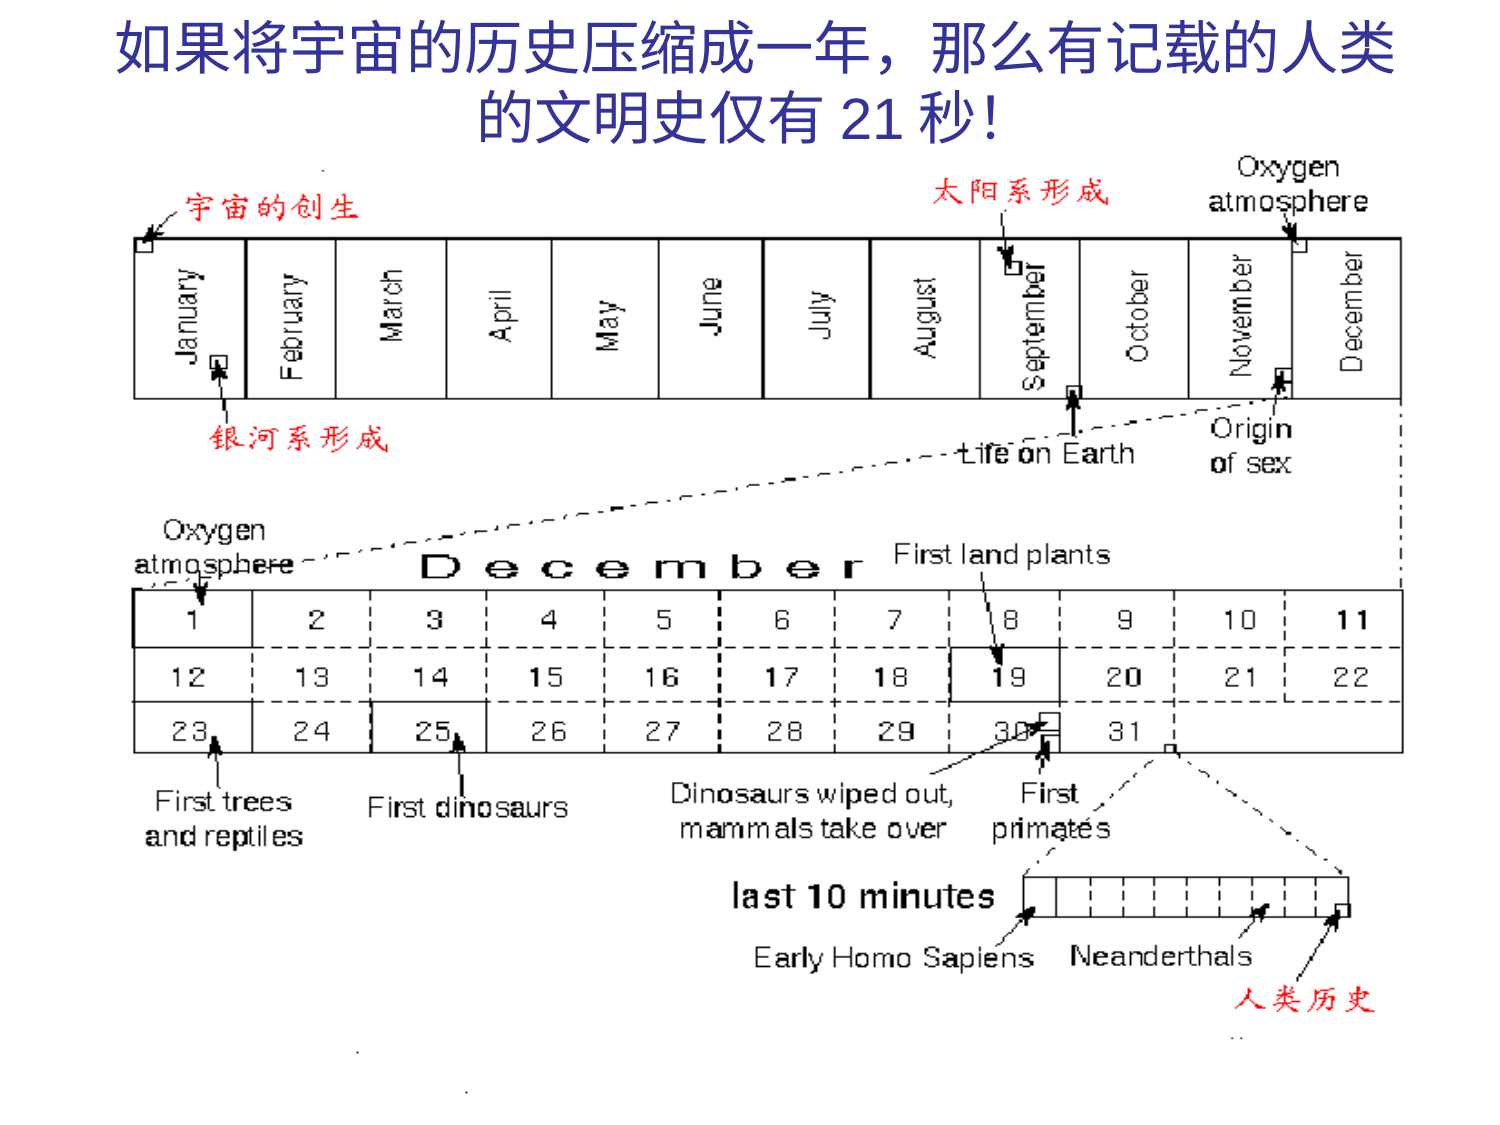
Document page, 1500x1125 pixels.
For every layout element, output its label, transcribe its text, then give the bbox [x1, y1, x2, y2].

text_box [111, 148, 1424, 1125]
title 如果将宇宙的历史压缩成一年，那么有记载的人类的文明史仅有21秒！ [88, 19, 1424, 144]
